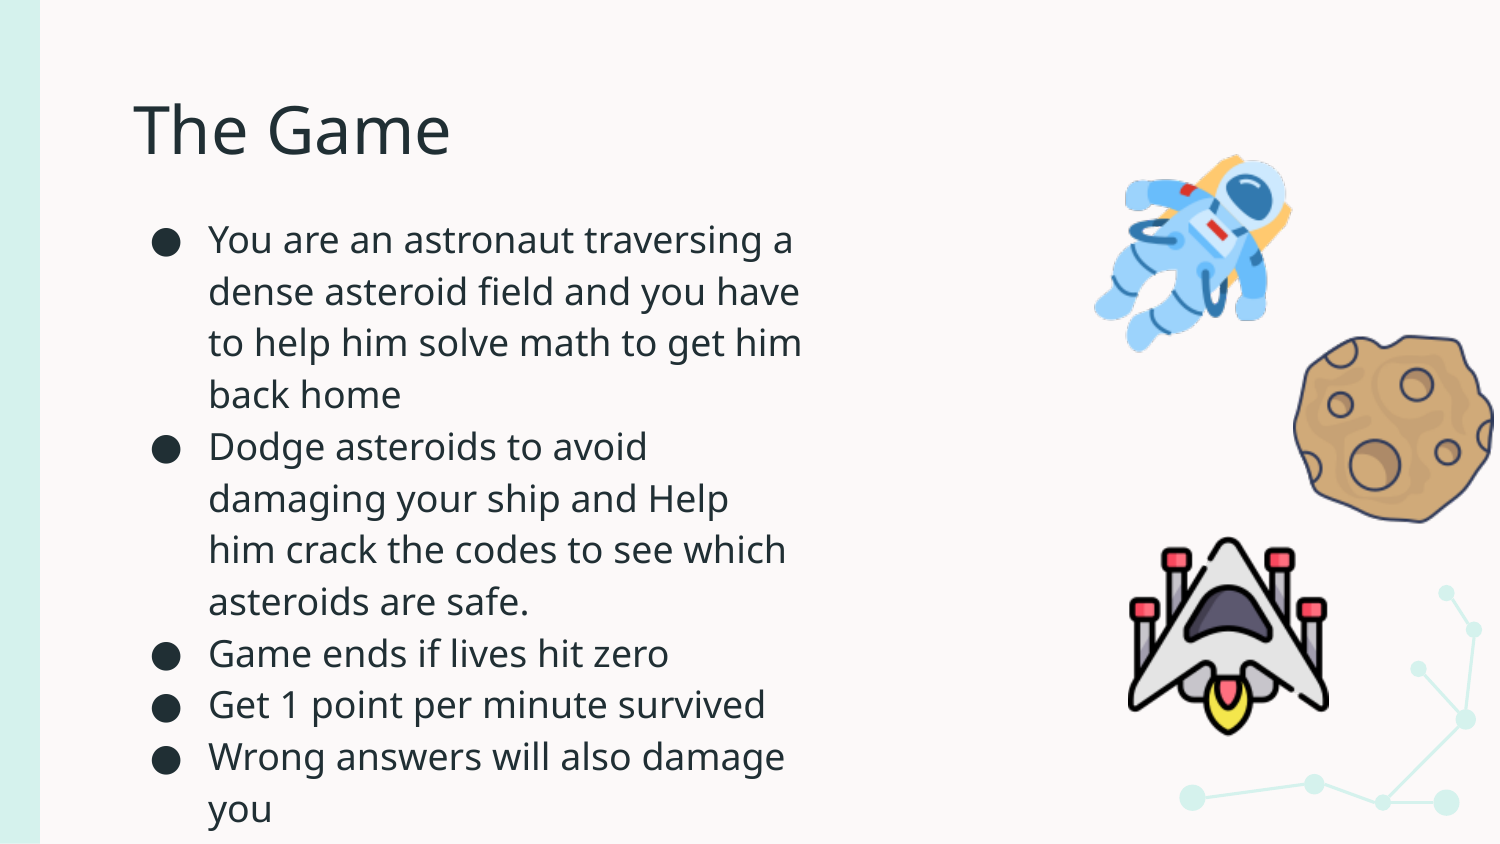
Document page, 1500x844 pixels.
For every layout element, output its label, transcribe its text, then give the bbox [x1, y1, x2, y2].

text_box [1179, 584, 1483, 816]
title The Game [118, 72, 1383, 167]
picture [1093, 153, 1494, 530]
picture [1127, 536, 1329, 737]
subtitle You are an astronaut traversing a dense asteroid field and you have to help him solve math to get him back home Dodge asteroids to avoid damaging your ship and Help him crack the codes to see which asteroids are safe. Game ends if lives hit zero Get 1 point per minute survived Wrong answers will also damage you [118, 194, 823, 572]
